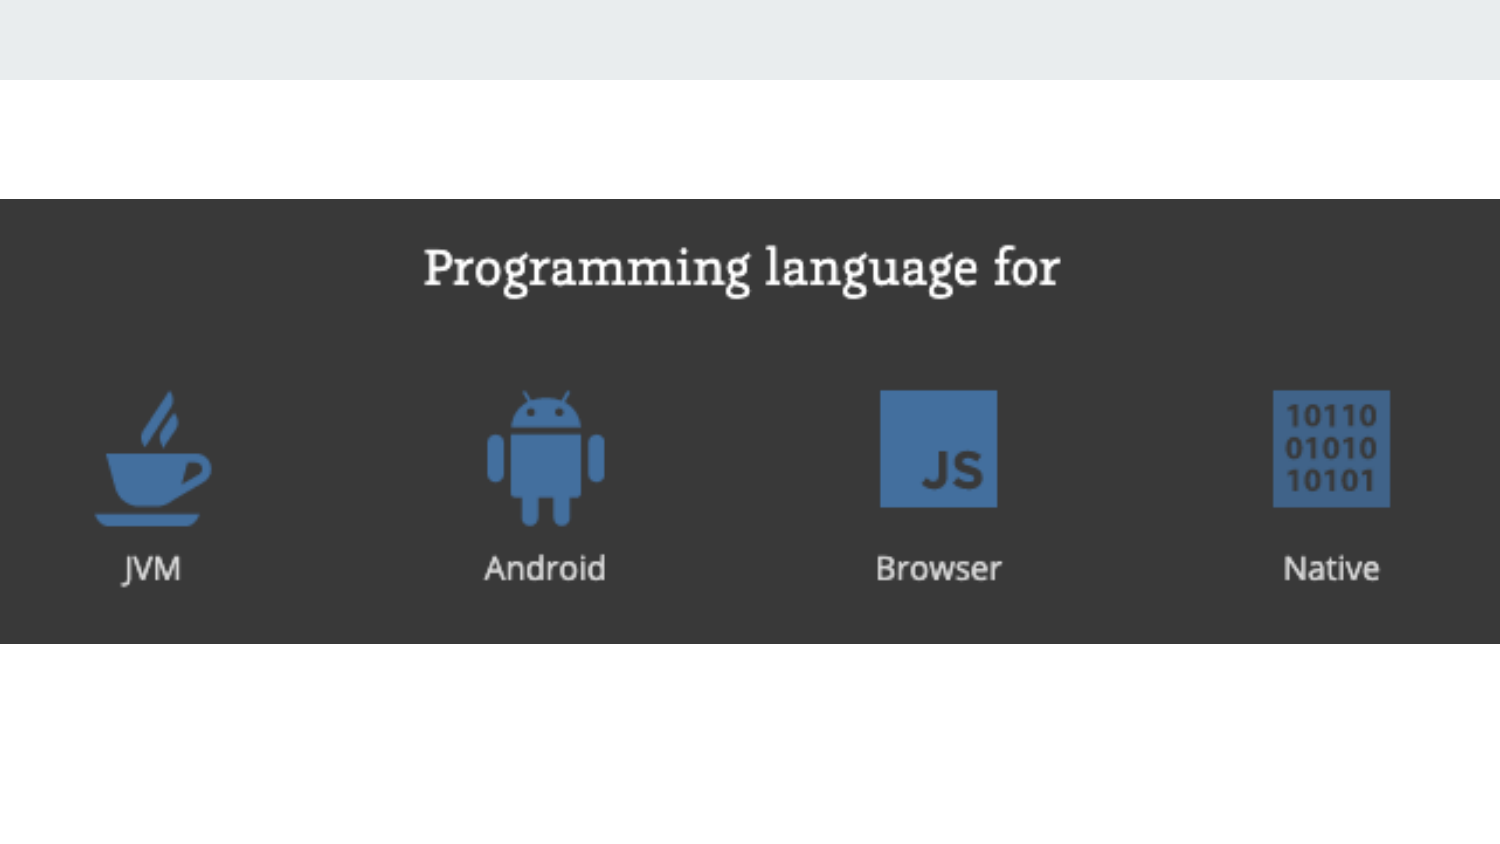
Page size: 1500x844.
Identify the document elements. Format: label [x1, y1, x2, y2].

picture [0, 199, 1500, 644]
